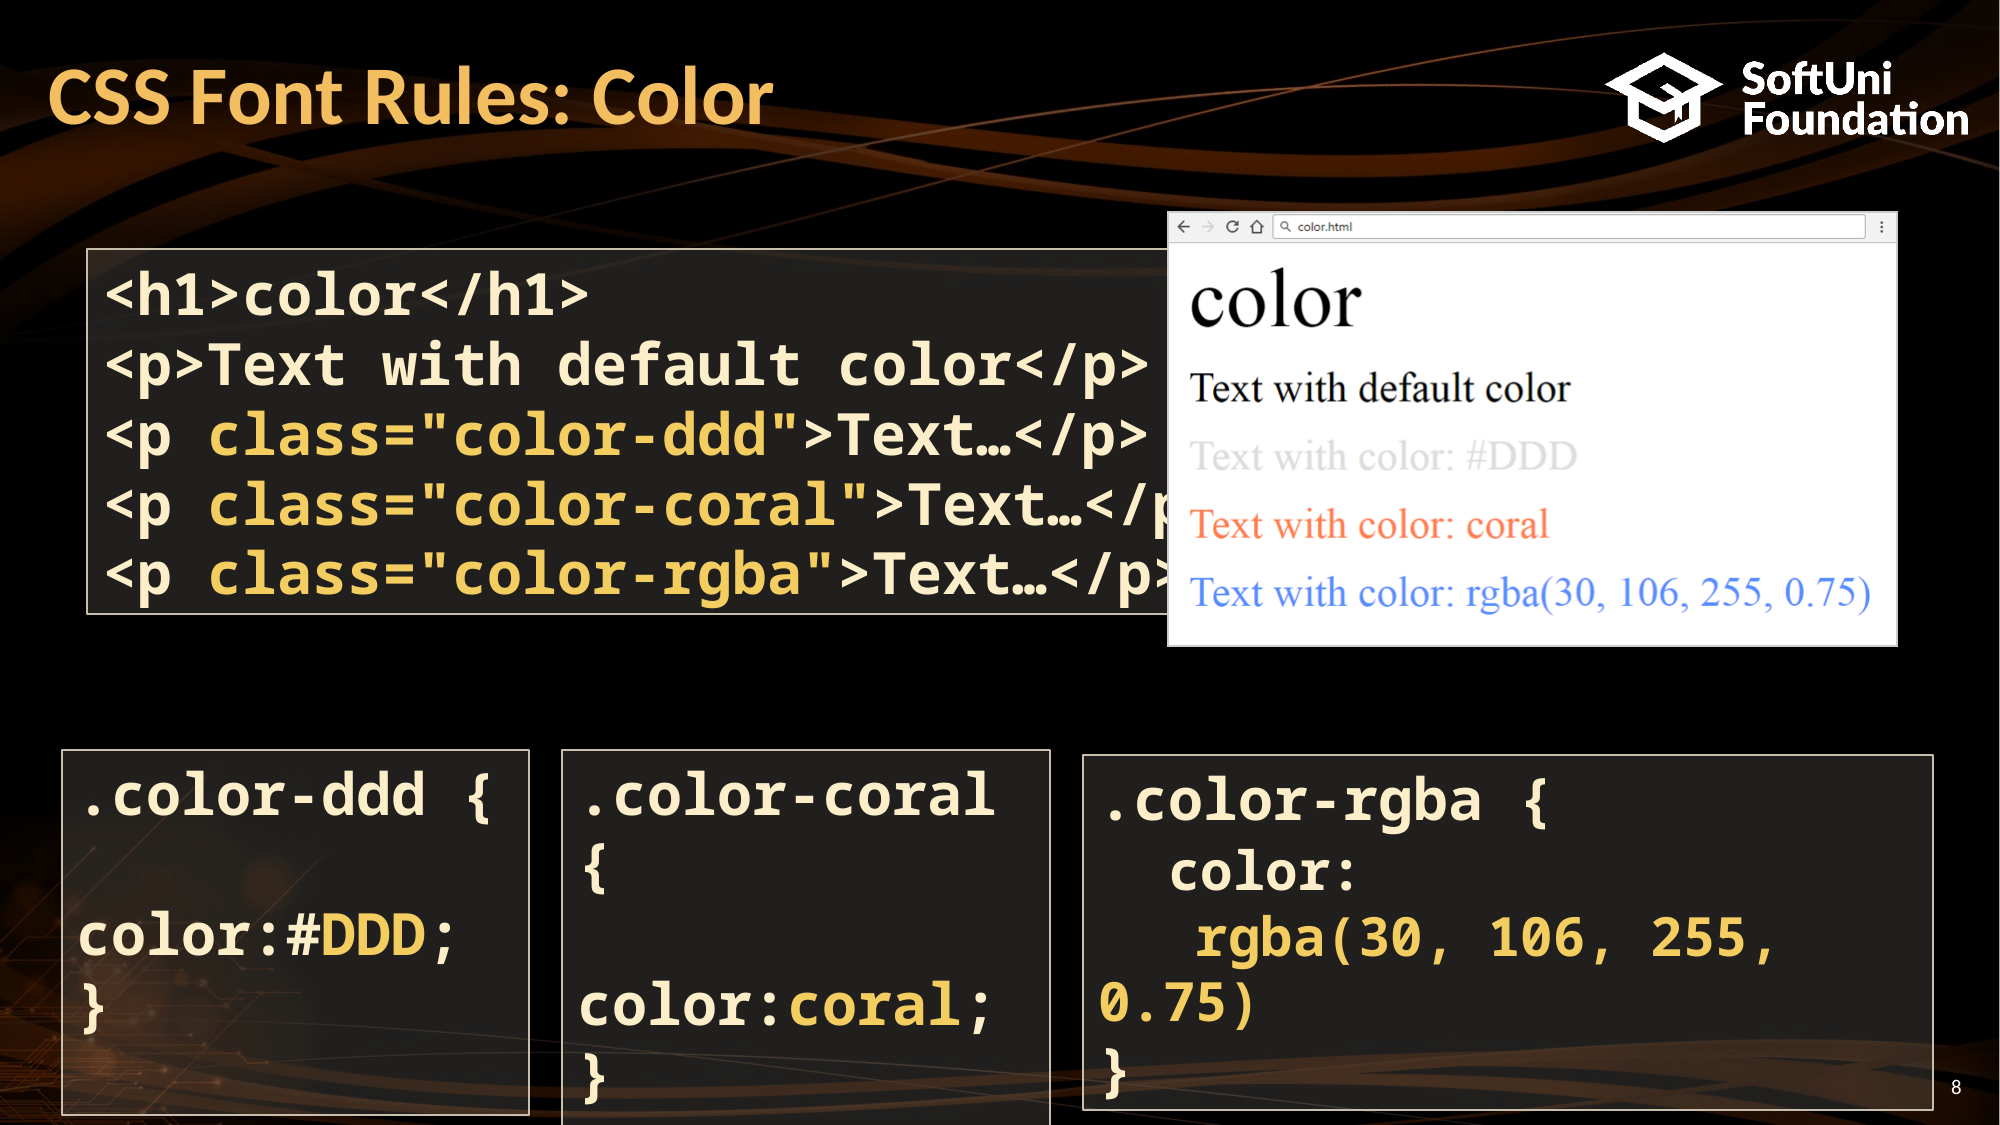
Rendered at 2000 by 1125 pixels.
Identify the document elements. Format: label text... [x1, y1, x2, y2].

text_box <h1>color</h1> <p>Text with default color</p> <p class="color-ddd">Text…</p> <p class="color-coral">Text…</p> <p class="color-rgba">Text…</p> [87, 249, 1167, 615]
text_box .color-ddd { color:#DDD; } [62, 750, 529, 1115]
text_box .color-coral { color:coral; } [562, 749, 1050, 1125]
picture [0, 0, 2000, 1125]
title CSS Font Rules: Color [30, 6, 1602, 189]
text_box .color-rgba { color: rgba(30, 106, 255, 0.75) } [1083, 755, 1934, 1110]
slide_number 8 [1897, 1070, 1968, 1103]
